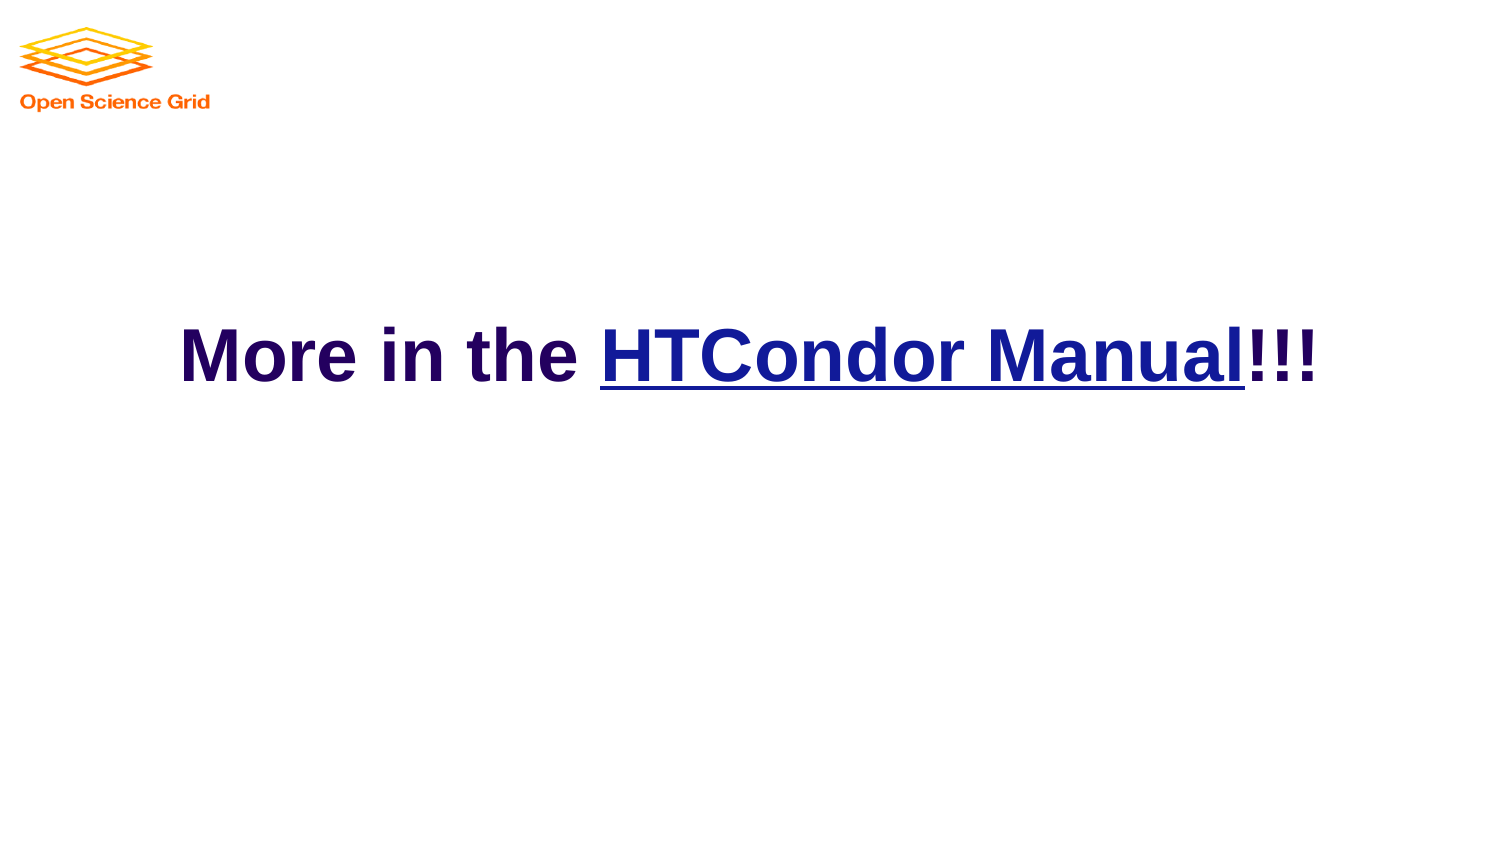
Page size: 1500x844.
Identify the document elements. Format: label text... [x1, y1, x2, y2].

title More in the HTCondor Manual!!! [112, 281, 1388, 422]
picture [0, 10, 229, 125]
